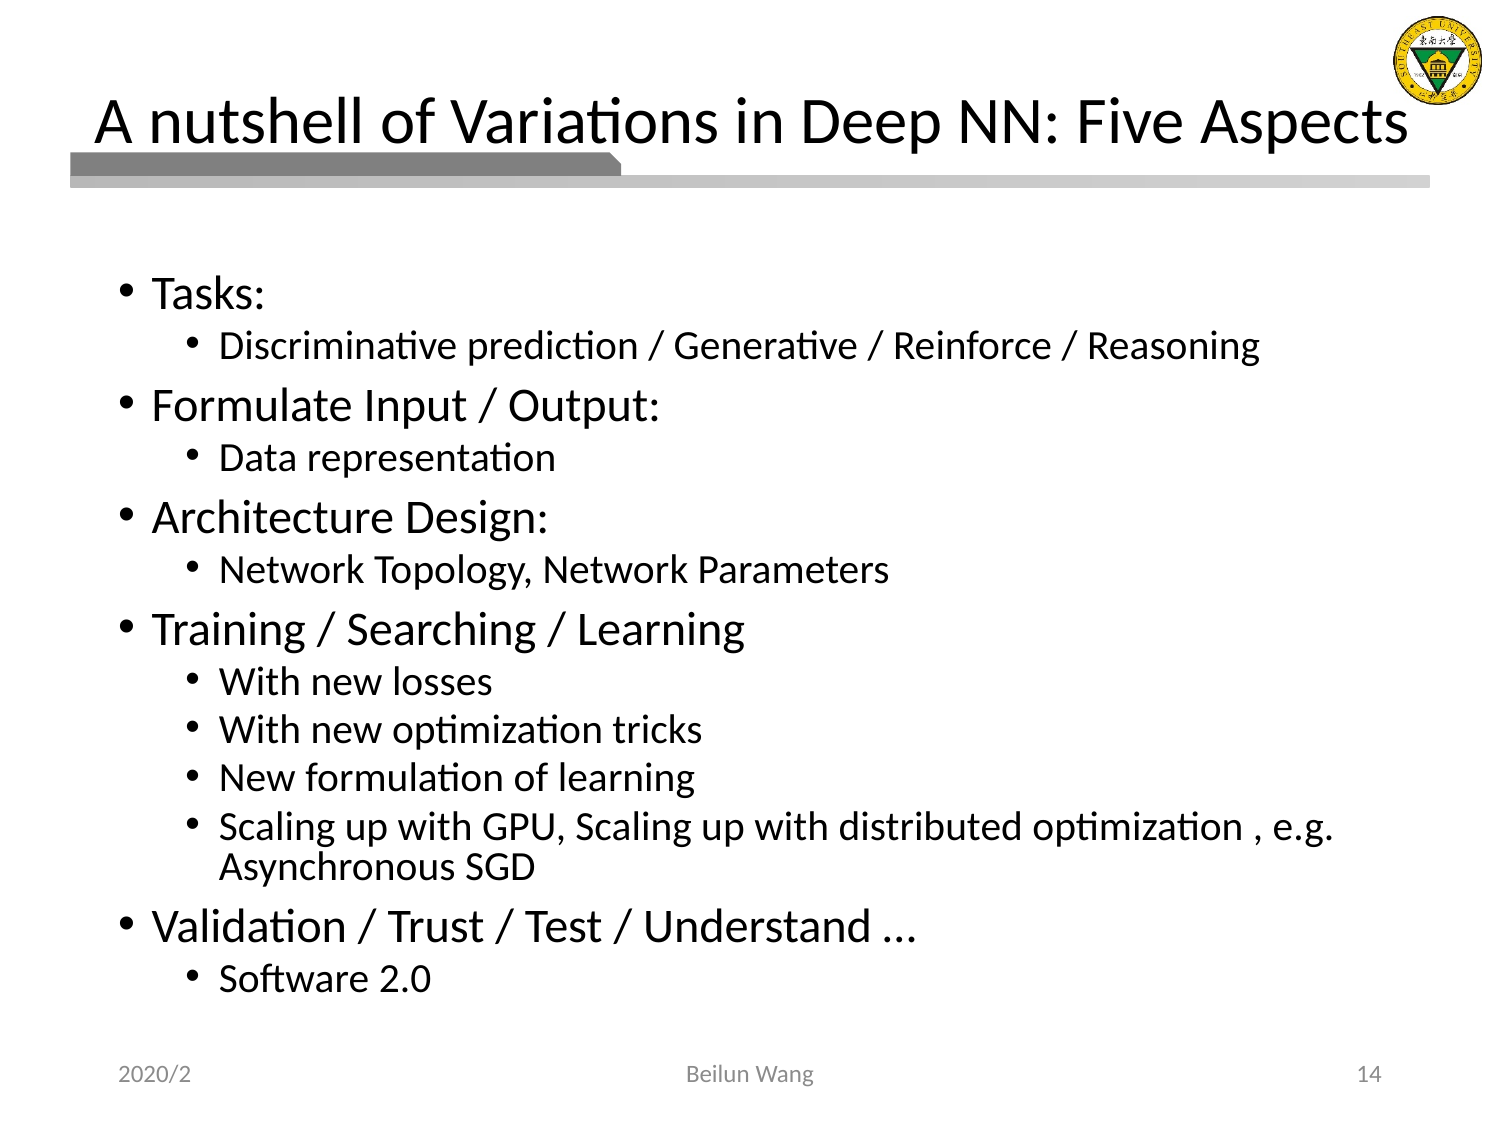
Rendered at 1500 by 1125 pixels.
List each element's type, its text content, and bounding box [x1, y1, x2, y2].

picture [1393, 16, 1482, 105]
slide_number 14 [1059, 1042, 1397, 1103]
footer Beilun Wang [496, 1042, 1004, 1103]
title A nutshell of Variations in Deep NN: Five Aspects [80, 79, 1448, 179]
slide_number 2020/2 [103, 1042, 441, 1103]
list Tasks: Discriminative prediction / Generative / Reinforce / Reasoning Formulate Input / Output: Data representation Architecture Design: Network Topology, Network Parameters Training / Searching / Learning With new losses With new optimization tricks New formulation of learning Scaling up with GPU, Scaling up with distributed optimization , e.g. Asynchronous SGD Validation / Trust / Test / Understand … Software 2.0 [103, 264, 1397, 1014]
